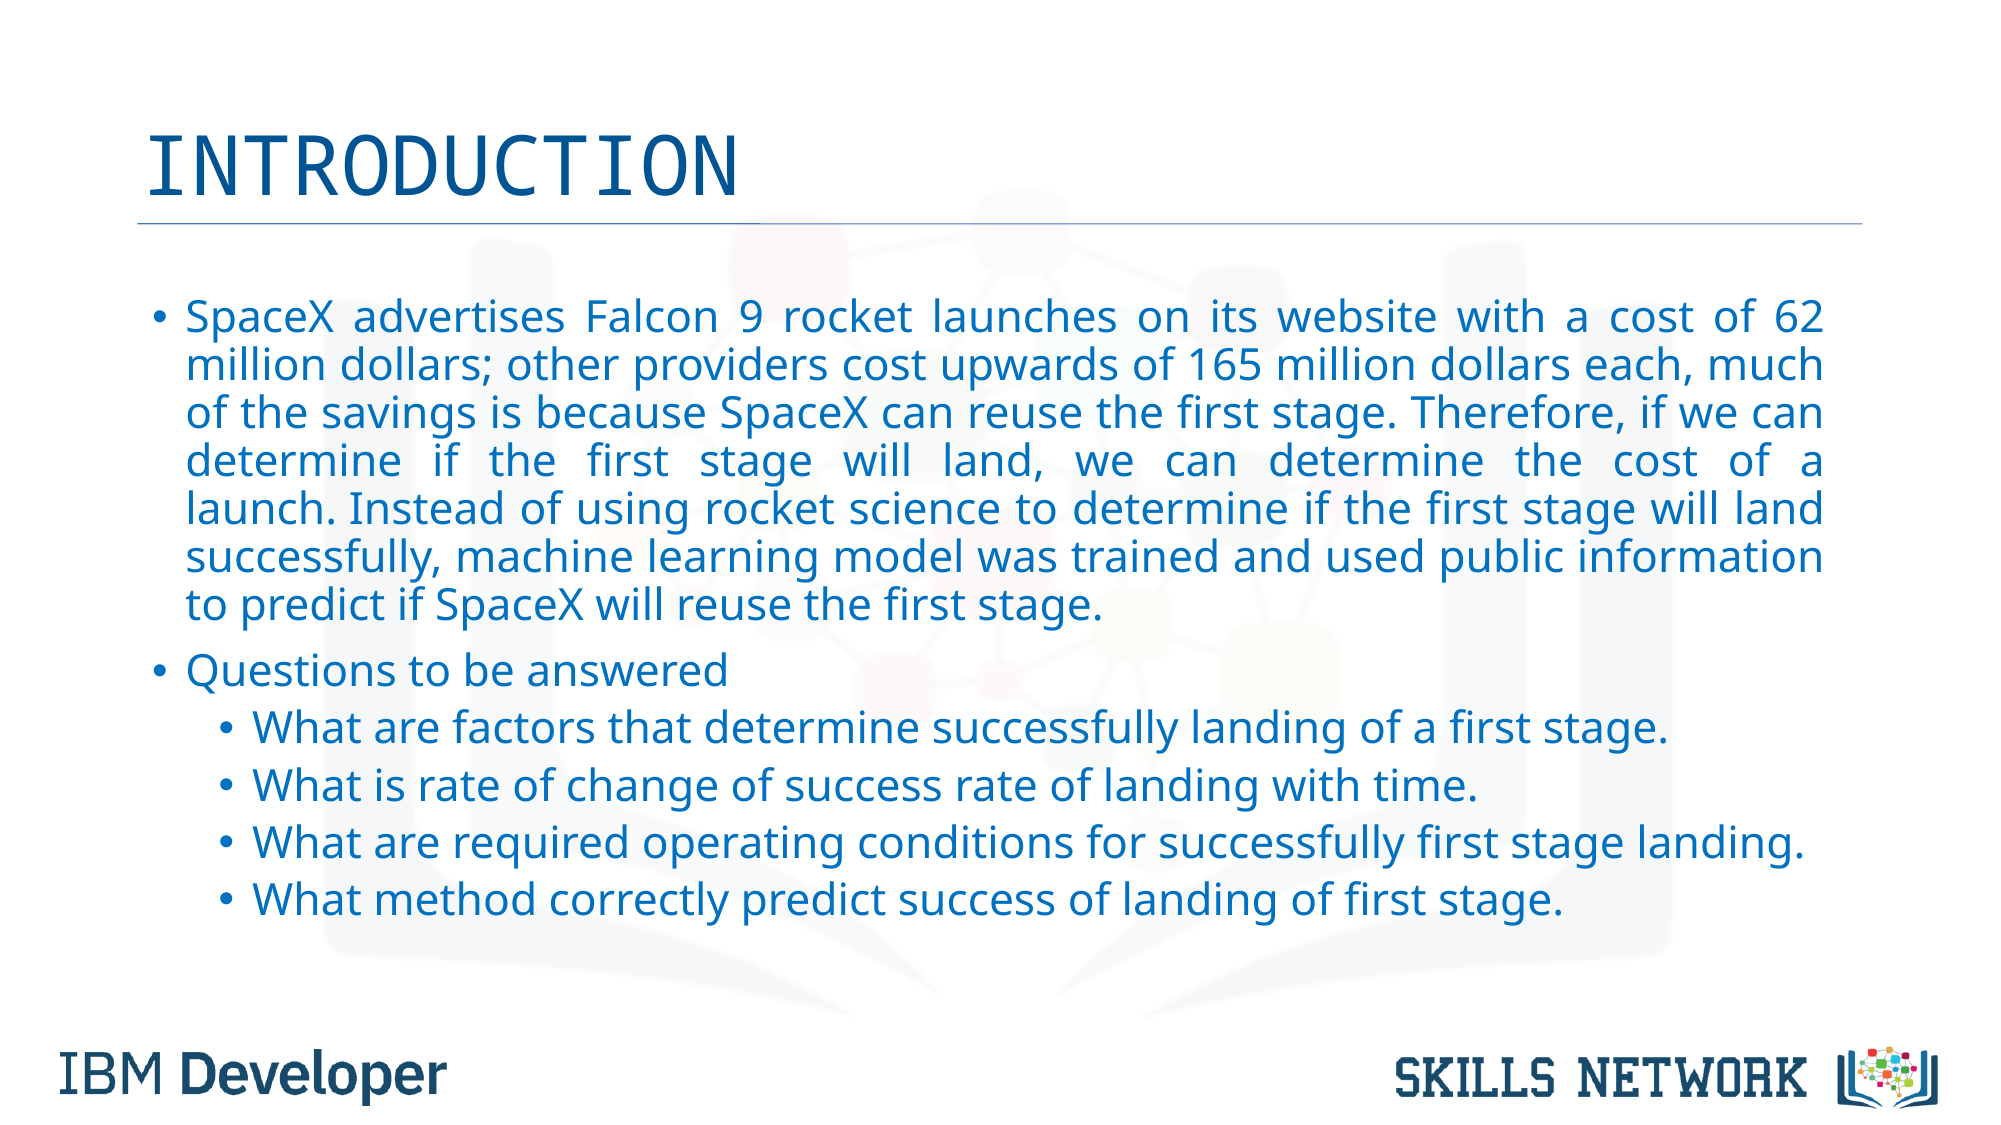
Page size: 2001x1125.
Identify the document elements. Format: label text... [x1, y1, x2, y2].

title INTRODUCTION [126, 59, 1381, 278]
picture [55, 1045, 459, 1108]
picture [1390, 1045, 1945, 1111]
text_box SpaceX advertises Falcon 9 rocket launches on its website with a cost of 62 million dollars; other providers cost upwards of 165 million dollars each, much of the savings is because SpaceX can reuse the first stage. Therefore, if we can determine if the first stage will land, we can determine the cost of a launch. Instead of using rocket science to determine if the first stage will land successfully, machine learning model was trained and used public information to predict if SpaceX will reuse the first stage. Questions to be answered What are factors that determine successfully landing of a first stage. What is rate of change of success rate of landing with time. What are required operating conditions for successfully first stage landing. What method correctly predict success of landing of first stage. [137, 286, 1843, 988]
